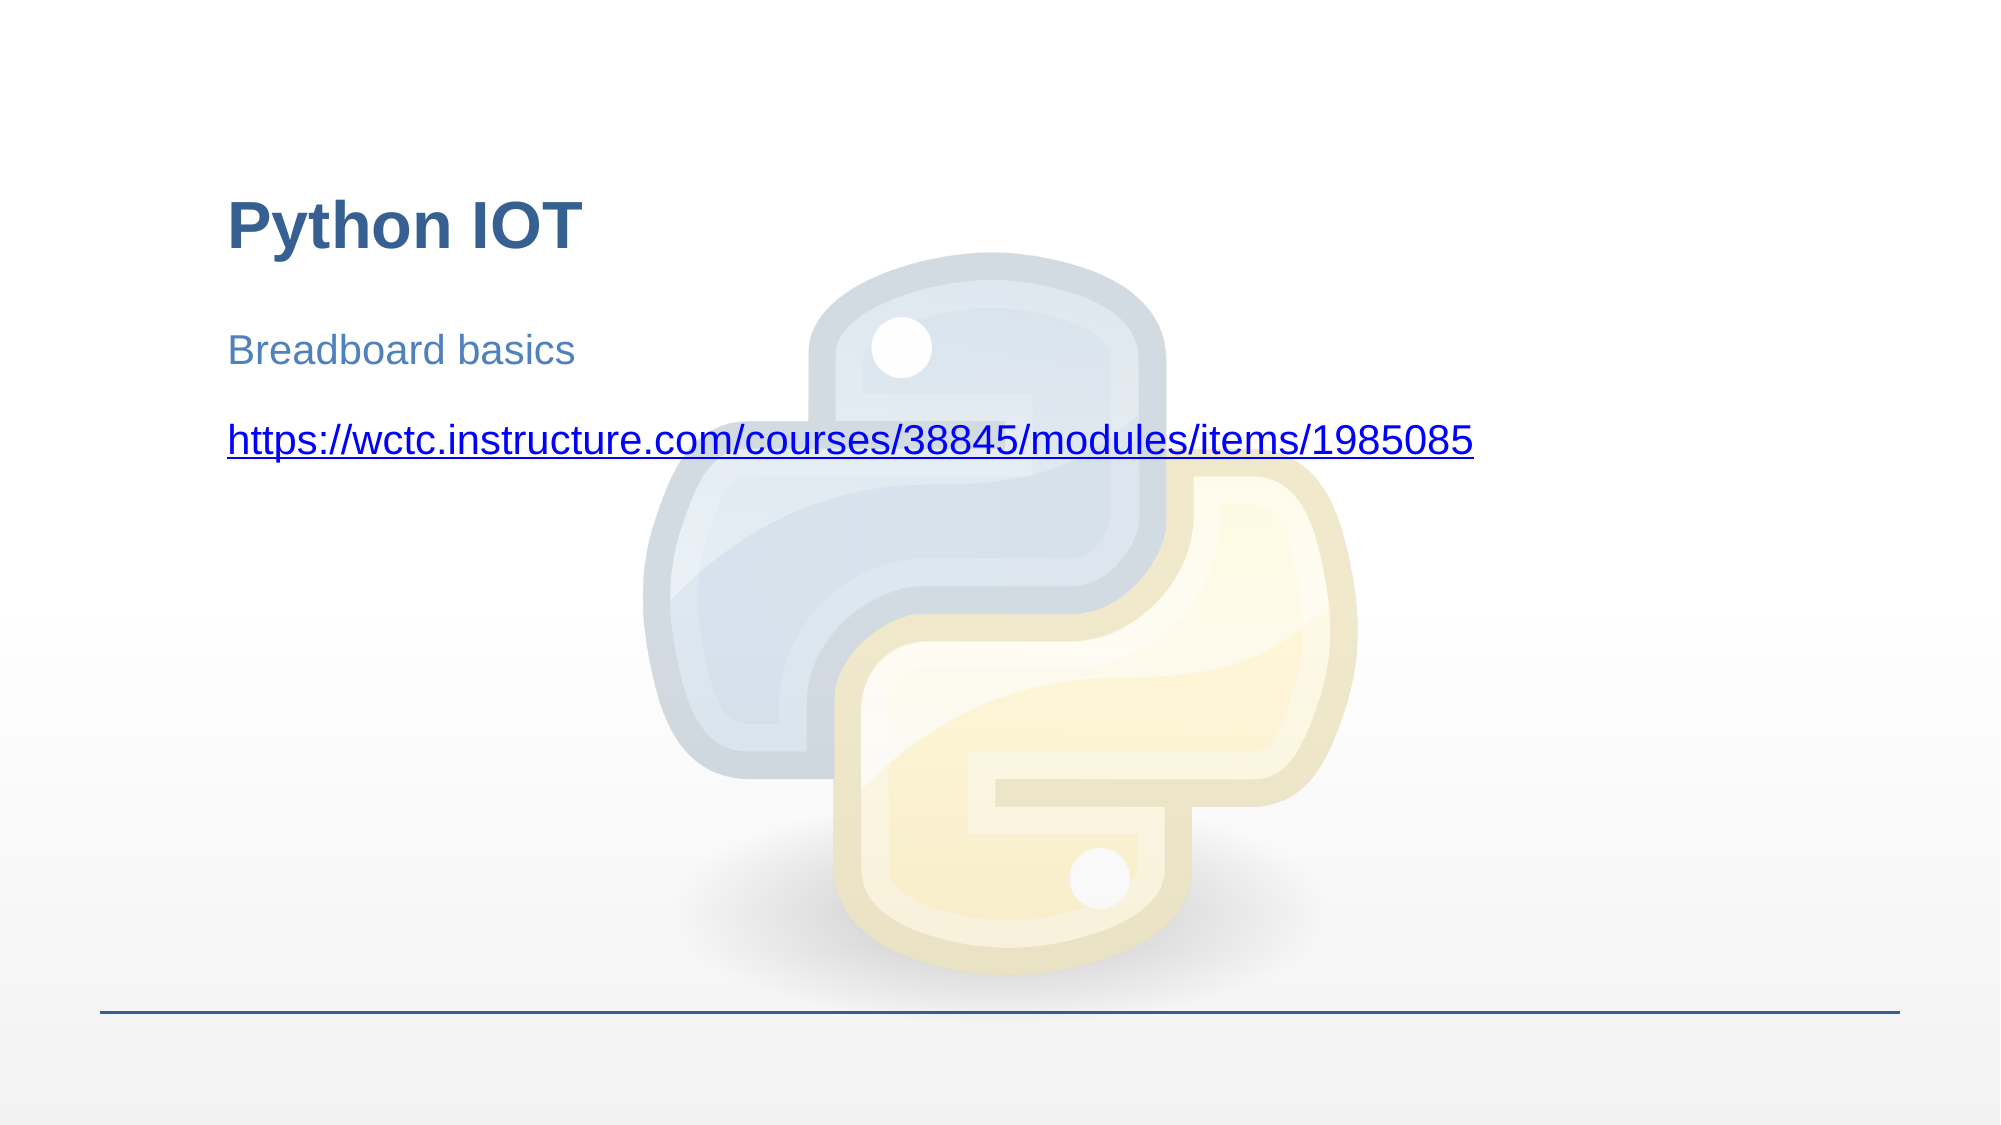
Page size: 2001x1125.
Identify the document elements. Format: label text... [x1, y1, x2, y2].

title Python IOT [212, 82, 1788, 271]
list Breadboard basics [212, 298, 1788, 404]
list https://wctc.instructure.com/courses/38845/modules/items/1985085 [212, 410, 1788, 950]
